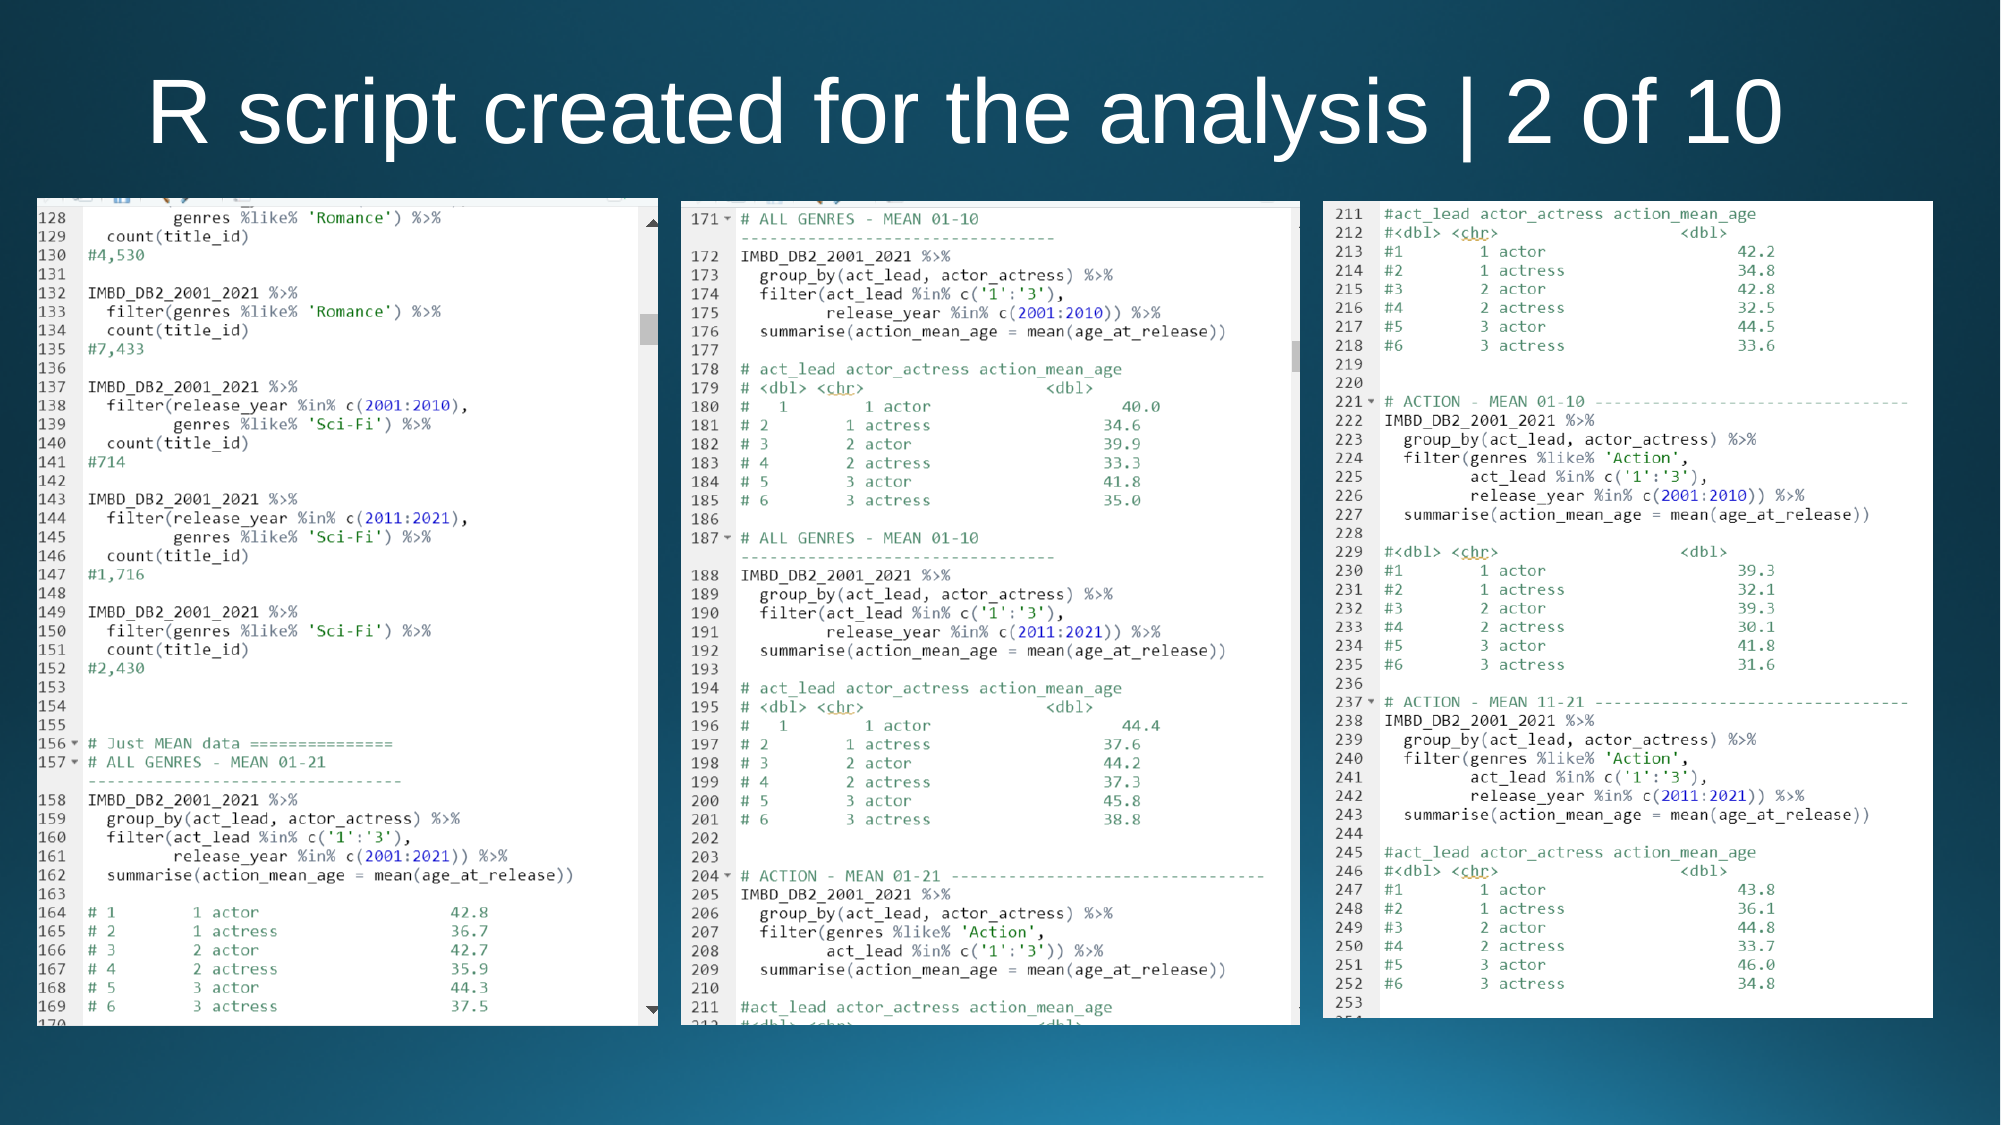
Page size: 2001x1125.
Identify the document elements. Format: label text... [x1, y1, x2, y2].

text_box [658, 260, 681, 1014]
picture [0, 0, 2001, 1125]
title R script created for the analysis | 2 of 10 [131, 57, 1856, 172]
text_box [1300, 260, 1323, 1014]
